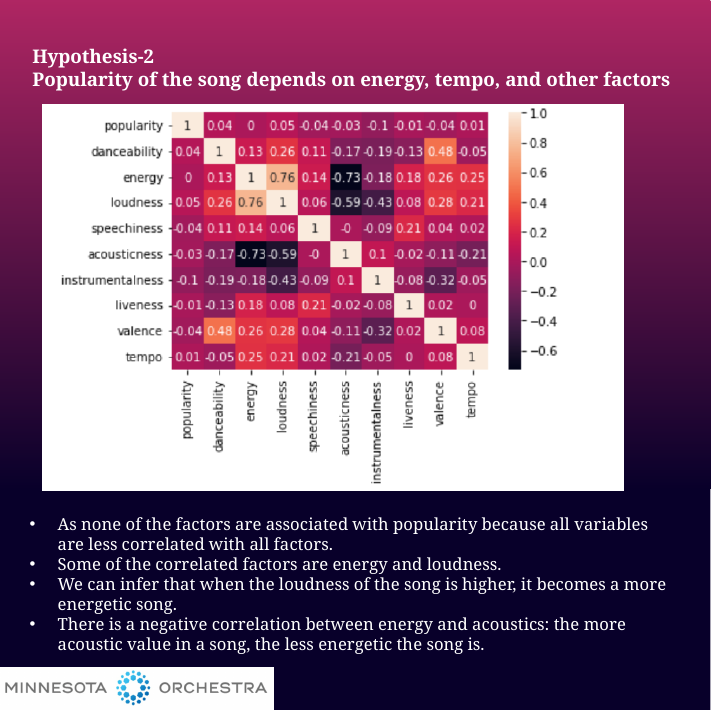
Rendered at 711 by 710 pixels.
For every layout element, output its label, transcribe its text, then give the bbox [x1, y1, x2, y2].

picture [0, 666, 274, 710]
title Hypothesis-2 Popularity of the song depends on energy, tempo, and other factors [17, 37, 711, 105]
text_box As none of the factors are associated with popularity because all variables are less correlated with all factors. Some of the correlated factors are energy and loudness. We can infer that when the loudness of the song is higher, it becomes a more energetic song. There is a negative correlation between energy and acoustics: the more acoustic value in a song, the less energetic the song is. [14, 506, 685, 662]
picture [42, 104, 624, 491]
